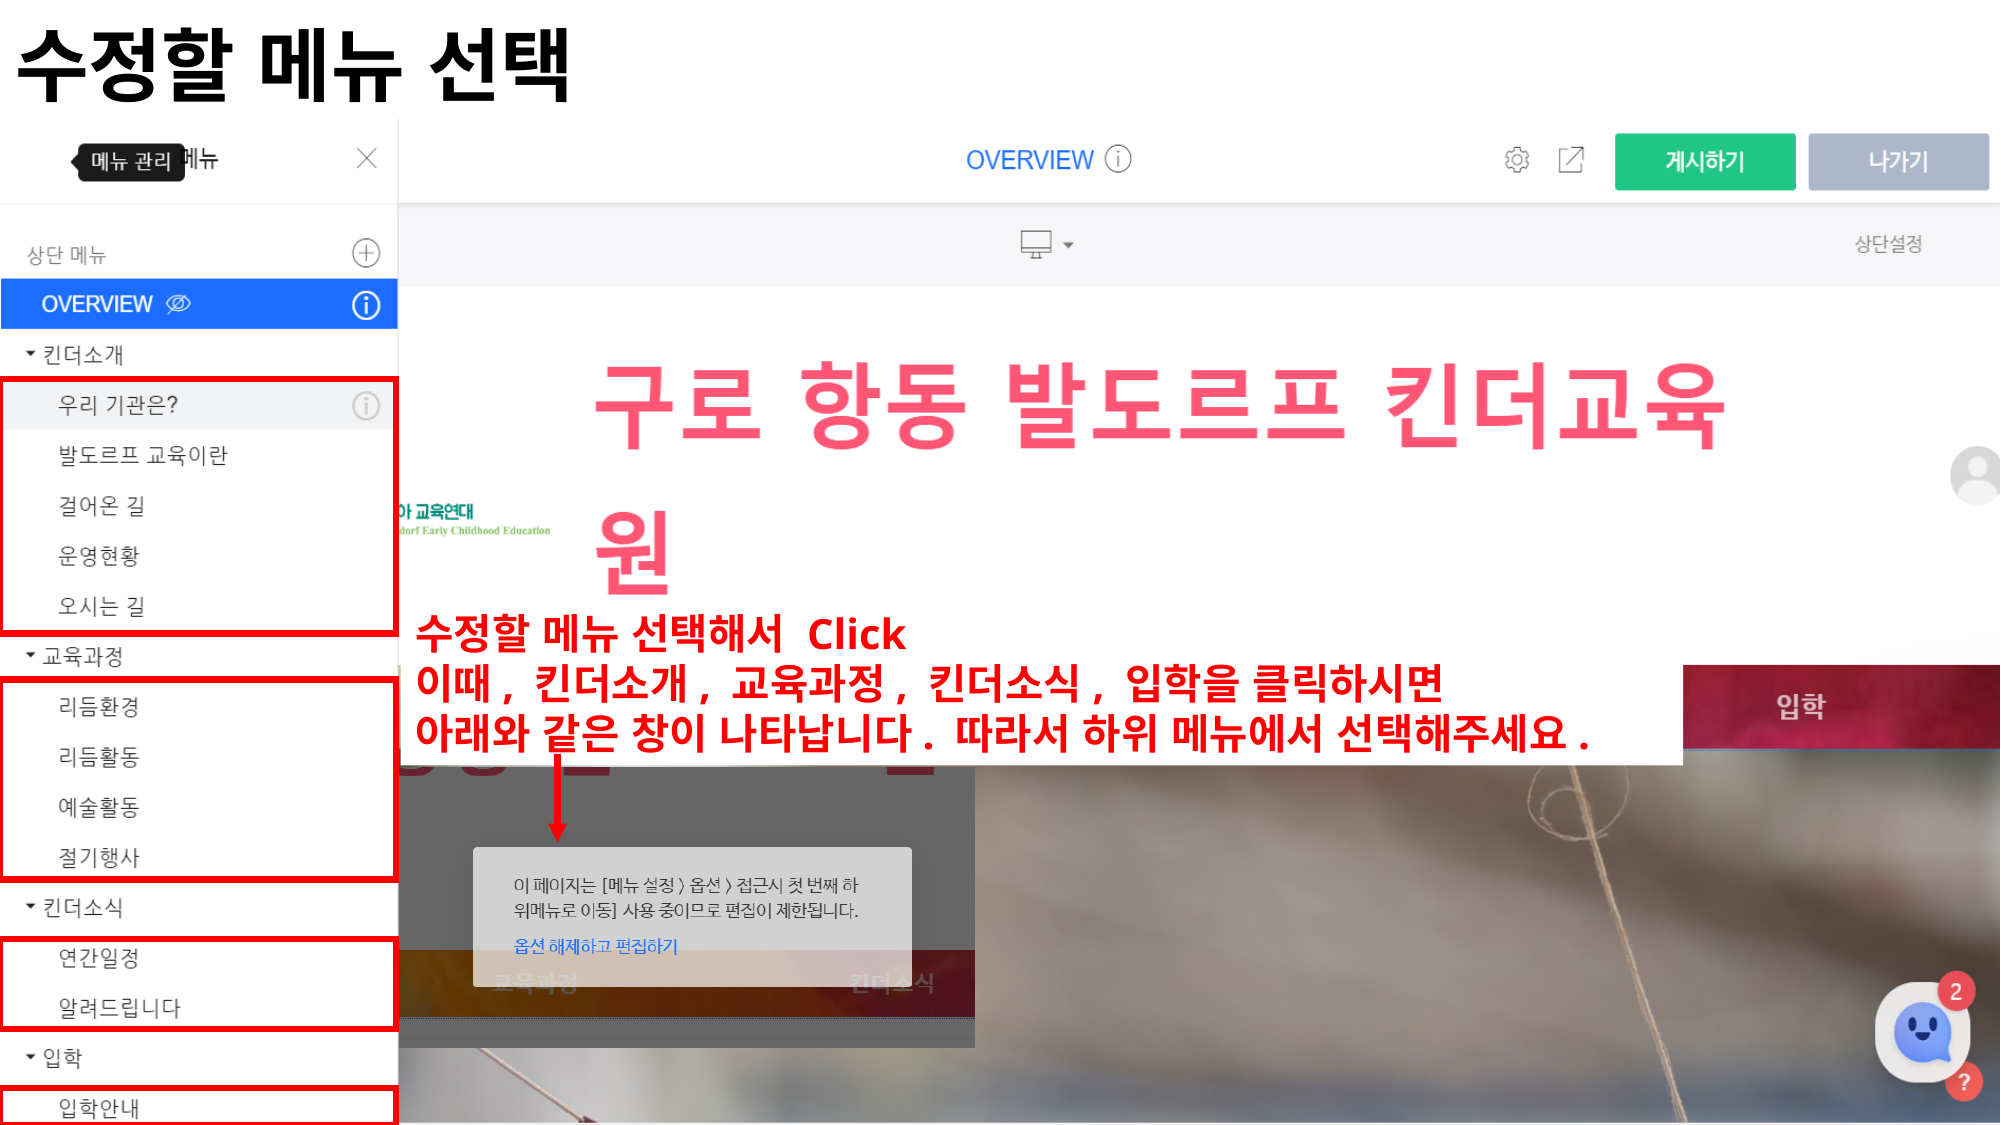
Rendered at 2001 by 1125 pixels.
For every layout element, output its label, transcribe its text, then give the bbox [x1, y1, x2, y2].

title 수정할 메뉴 선택 [0, 18, 1725, 119]
picture [0, 119, 2000, 1125]
